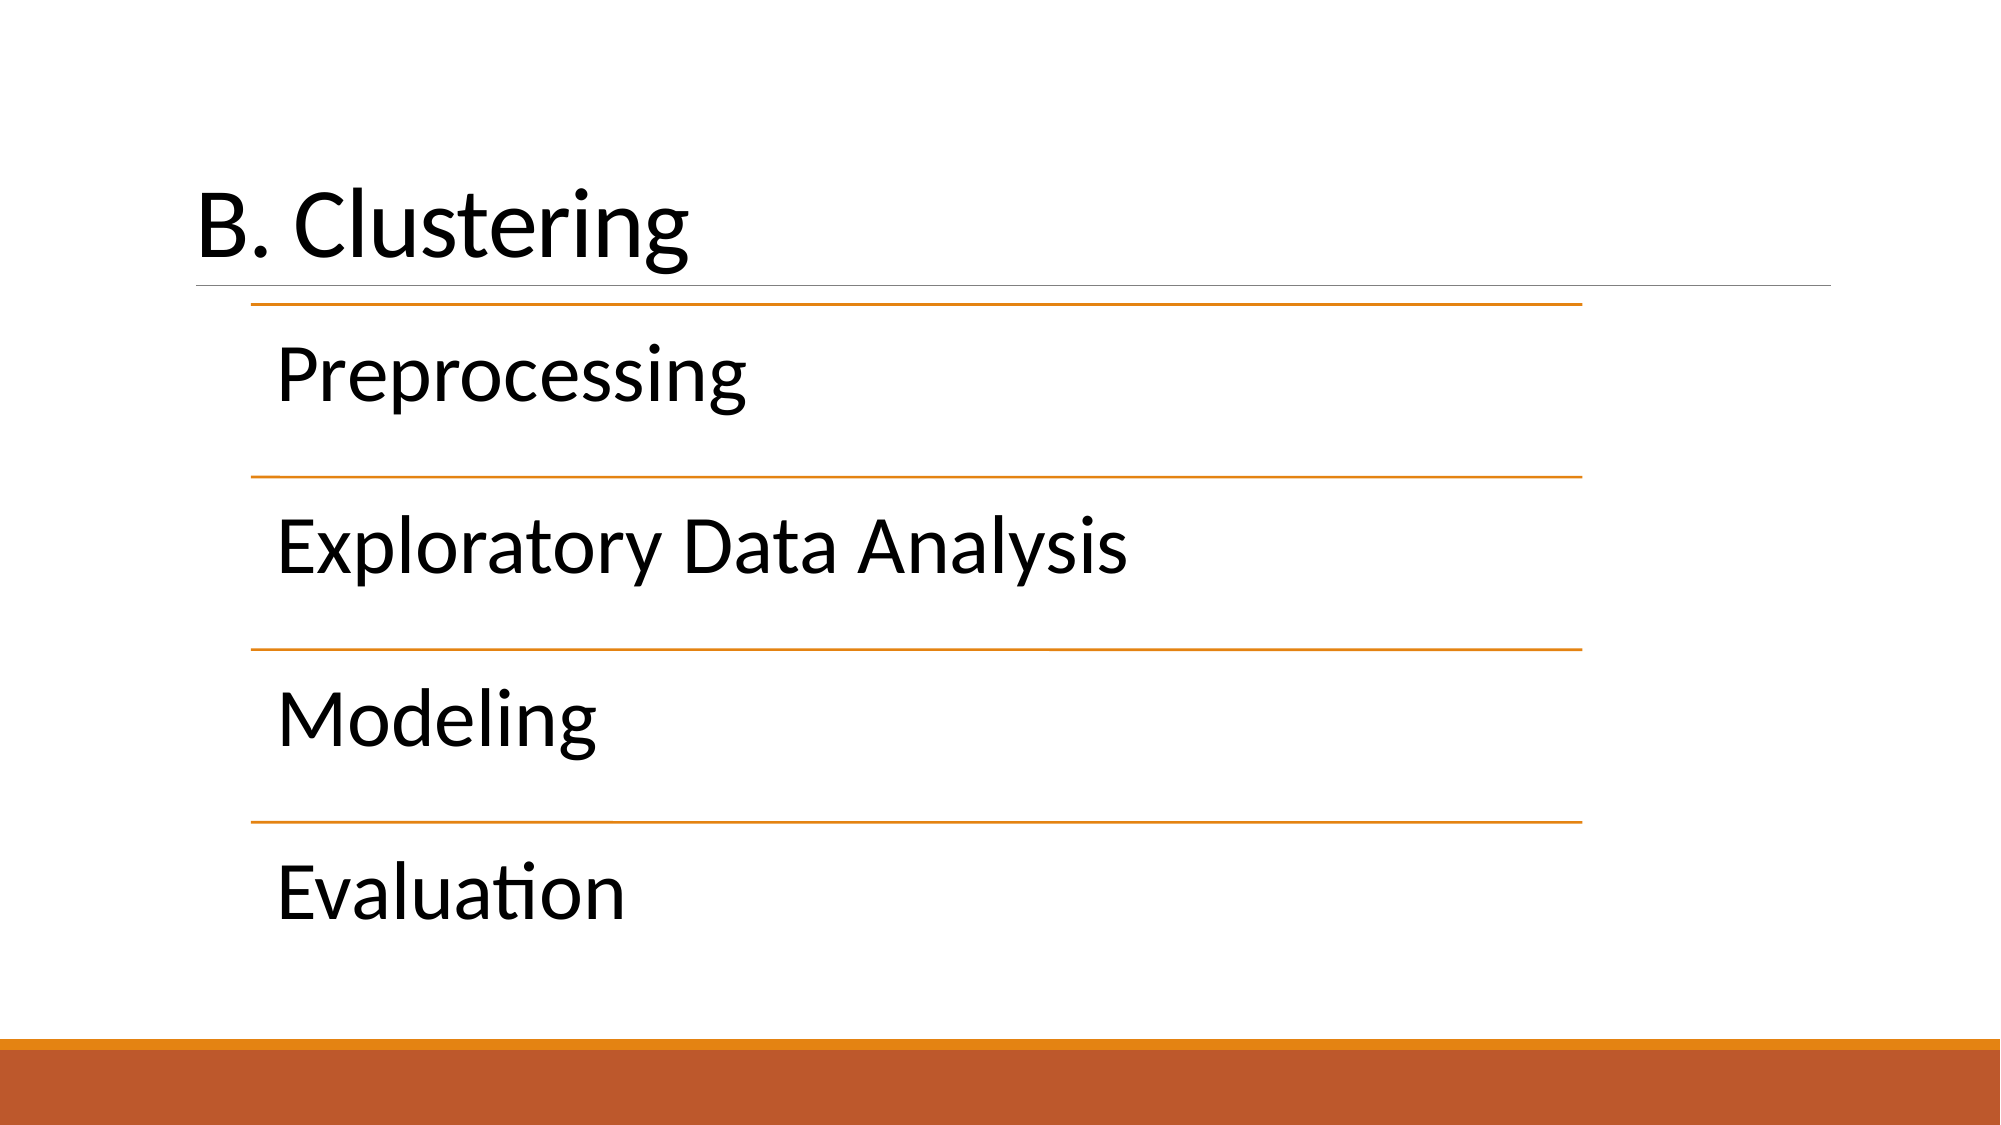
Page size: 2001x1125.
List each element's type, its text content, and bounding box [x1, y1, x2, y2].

title B. Clustering [180, 47, 1830, 285]
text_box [250, 303, 1583, 996]
